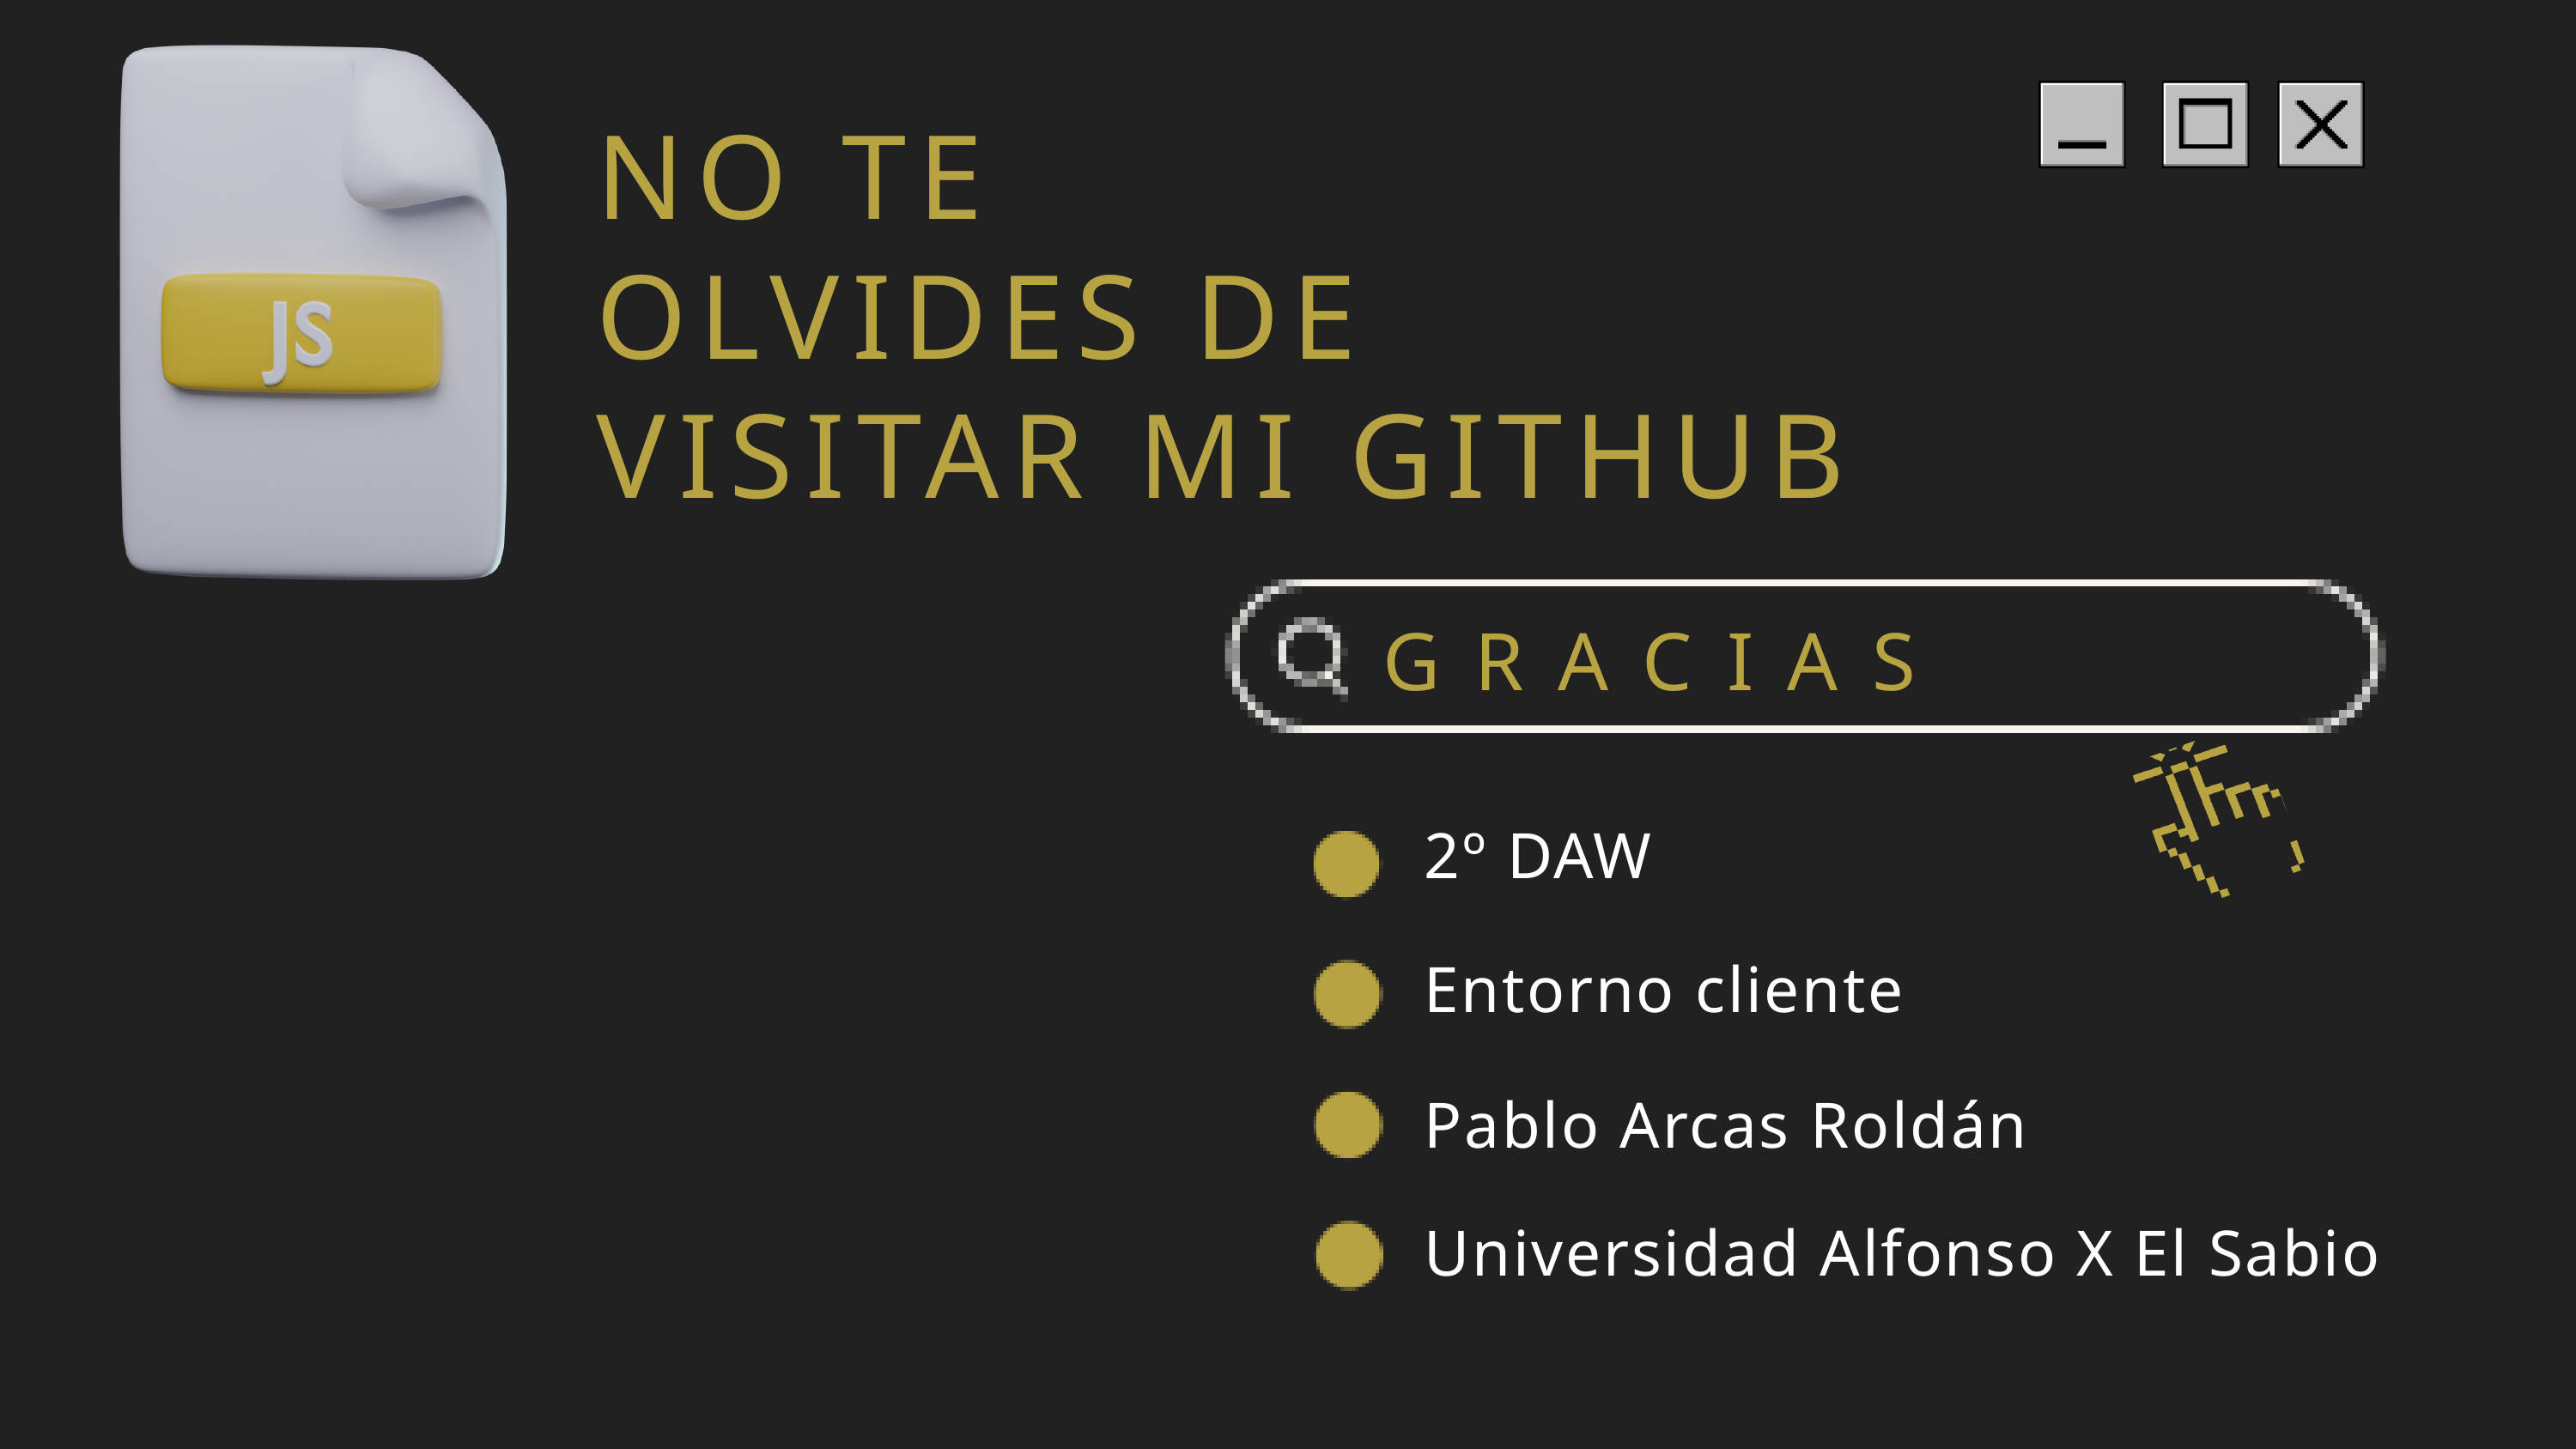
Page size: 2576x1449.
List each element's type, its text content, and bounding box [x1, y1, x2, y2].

text_box G R A C I A S [1382, 595, 2322, 707]
text_box [1313, 831, 1383, 1291]
text_box [119, 45, 507, 580]
text_box NO TE OLVIDES DE VISITAR MI GITHUB [596, 103, 1983, 522]
text_box [2129, 719, 2307, 912]
text_box Entorno cliente [1424, 937, 2195, 1026]
text_box Universidad Alfonso X El Sabio [1424, 1200, 2386, 1289]
text_box 2º DAW [1424, 803, 1956, 891]
text_box [2277, 81, 2365, 168]
text_box [2161, 81, 2250, 168]
text_box [2038, 81, 2126, 168]
text_box Pablo Arcas Roldán [1424, 1072, 2236, 1161]
text_box [1224, 579, 2386, 733]
